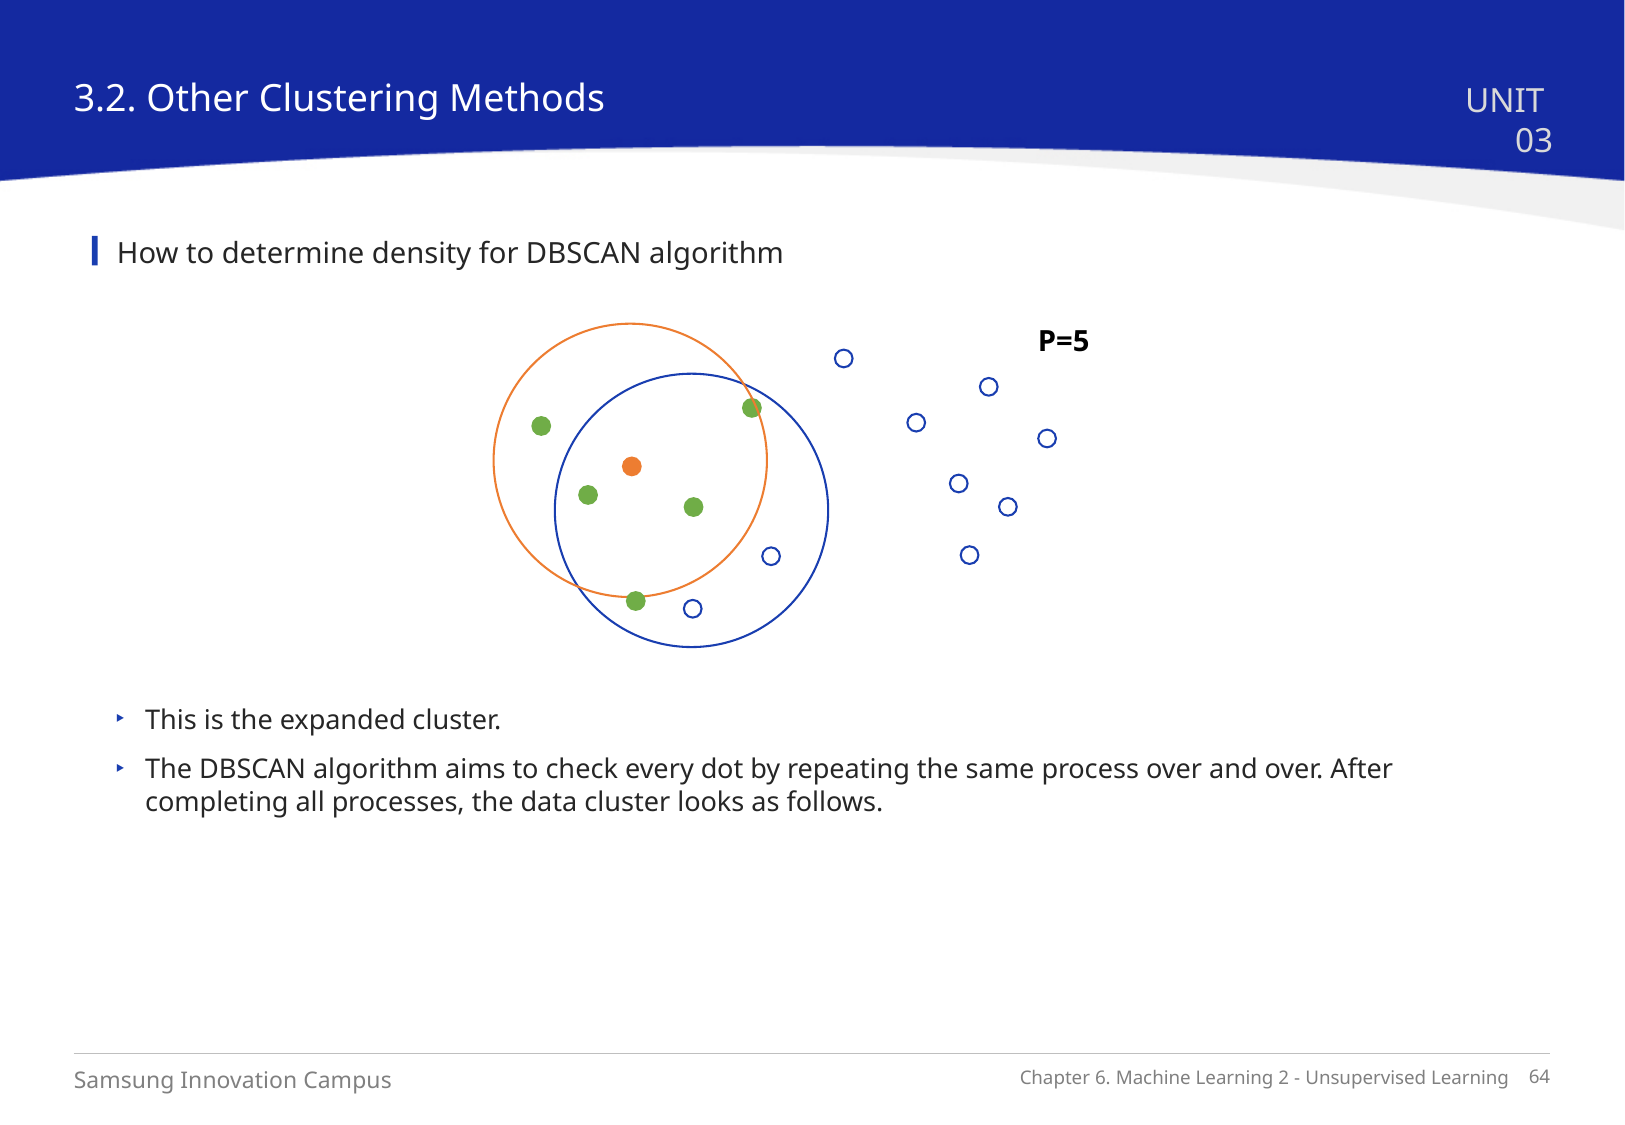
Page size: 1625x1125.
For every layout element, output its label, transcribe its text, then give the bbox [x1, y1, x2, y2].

picture [0, 0, 1625, 1125]
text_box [493, 314, 1104, 648]
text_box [91, 234, 1533, 270]
text_box This is the expanded cluster. The DBSCAN algorithm aims to check every dot by repeating the same process over and over. After completing all processes, the data cluster looks as follows. [114, 689, 1532, 829]
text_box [73, 73, 1554, 120]
